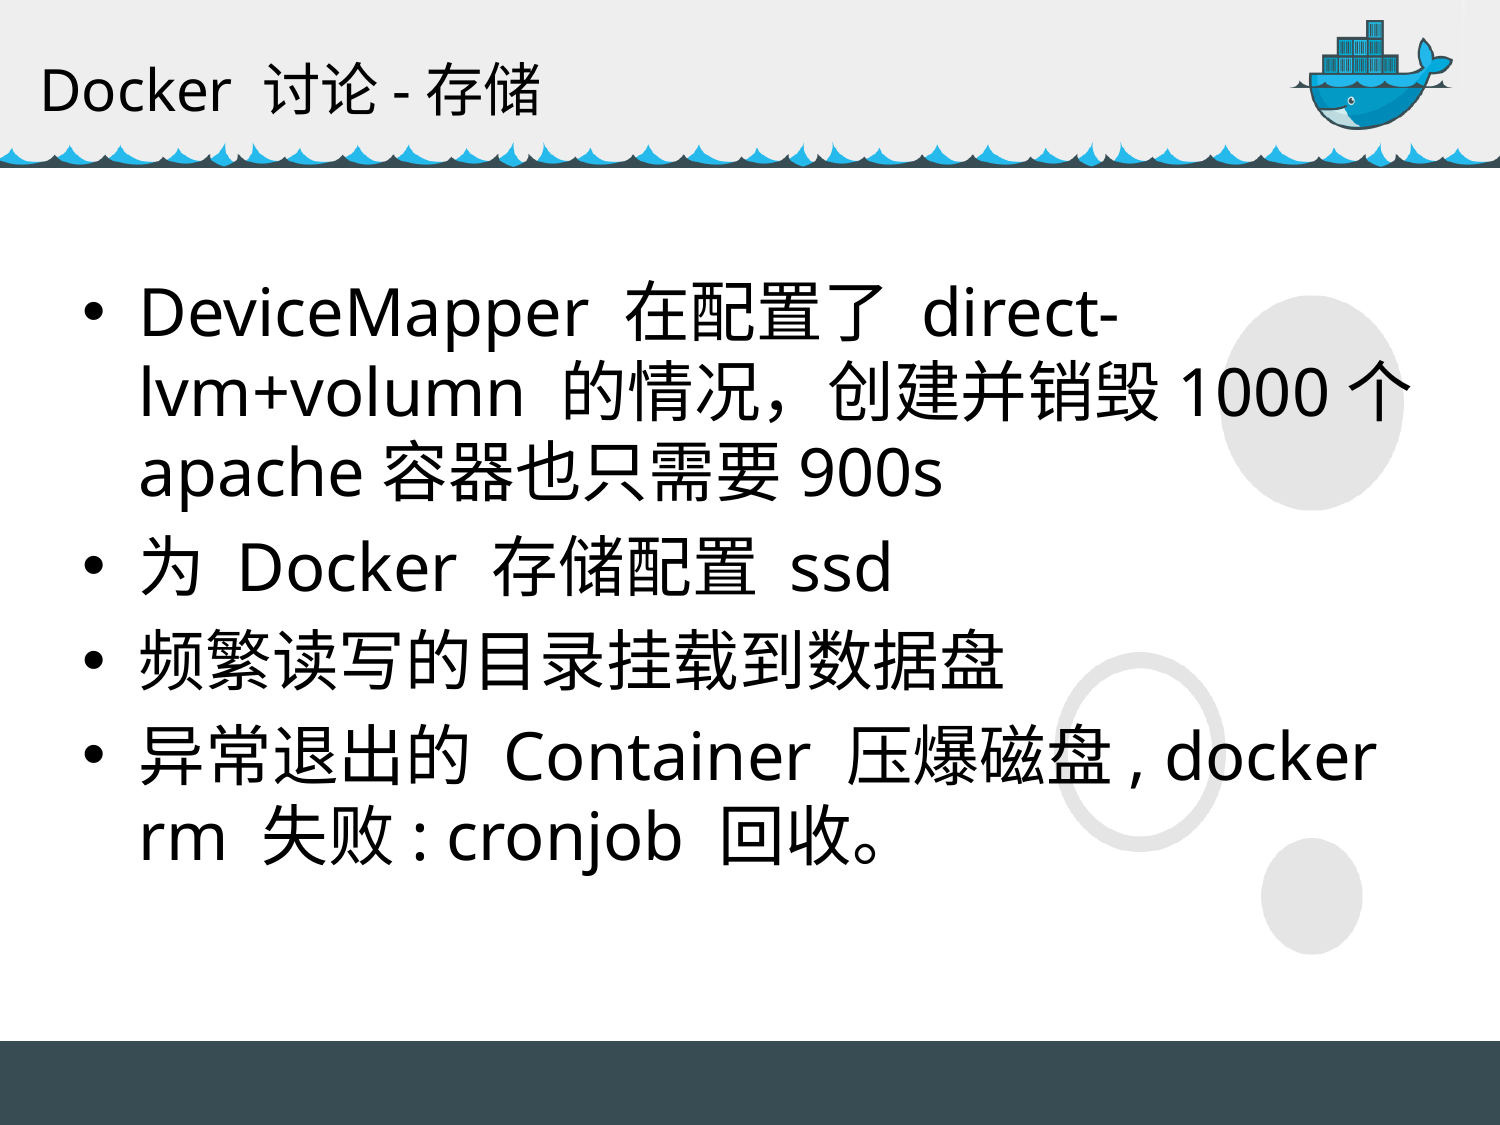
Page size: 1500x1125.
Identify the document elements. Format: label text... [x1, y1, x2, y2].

text_box Docker 讨论-存储 [31, 45, 1078, 130]
list DeviceMapper 在配置了 direct-lvm+volumn 的情况，创建并销毁1000个apache容器也只需要900s 为 Docker 存储配置 ssd 频繁读写的目录挂载到数据盘 异常退出的 Container 压爆磁盘, docker rm 失败: cronjob 回收。 [74, 261, 1426, 1006]
picture [0, 0, 1500, 1125]
